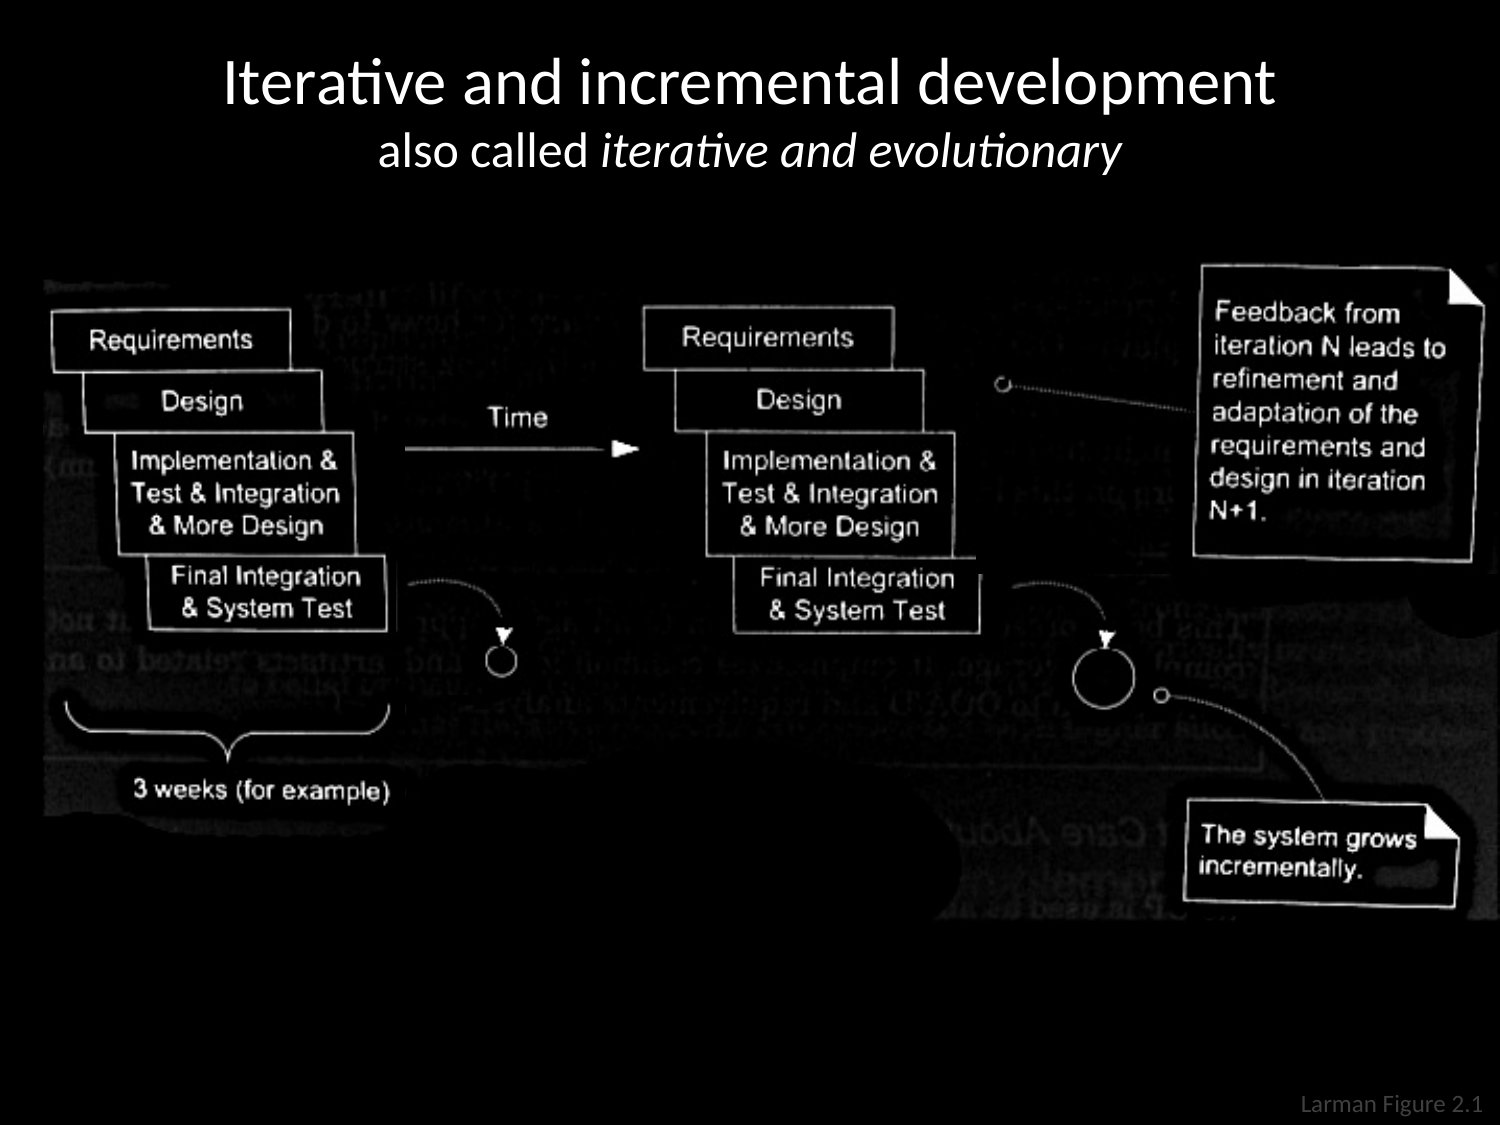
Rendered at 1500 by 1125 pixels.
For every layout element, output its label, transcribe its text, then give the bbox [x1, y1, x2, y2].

picture [43, 256, 1500, 923]
text_box Larman Figure 2.1 [1285, 1079, 1499, 1125]
text_box Iterative and incremental development also called iterative and evolutionary [0, 30, 1500, 185]
